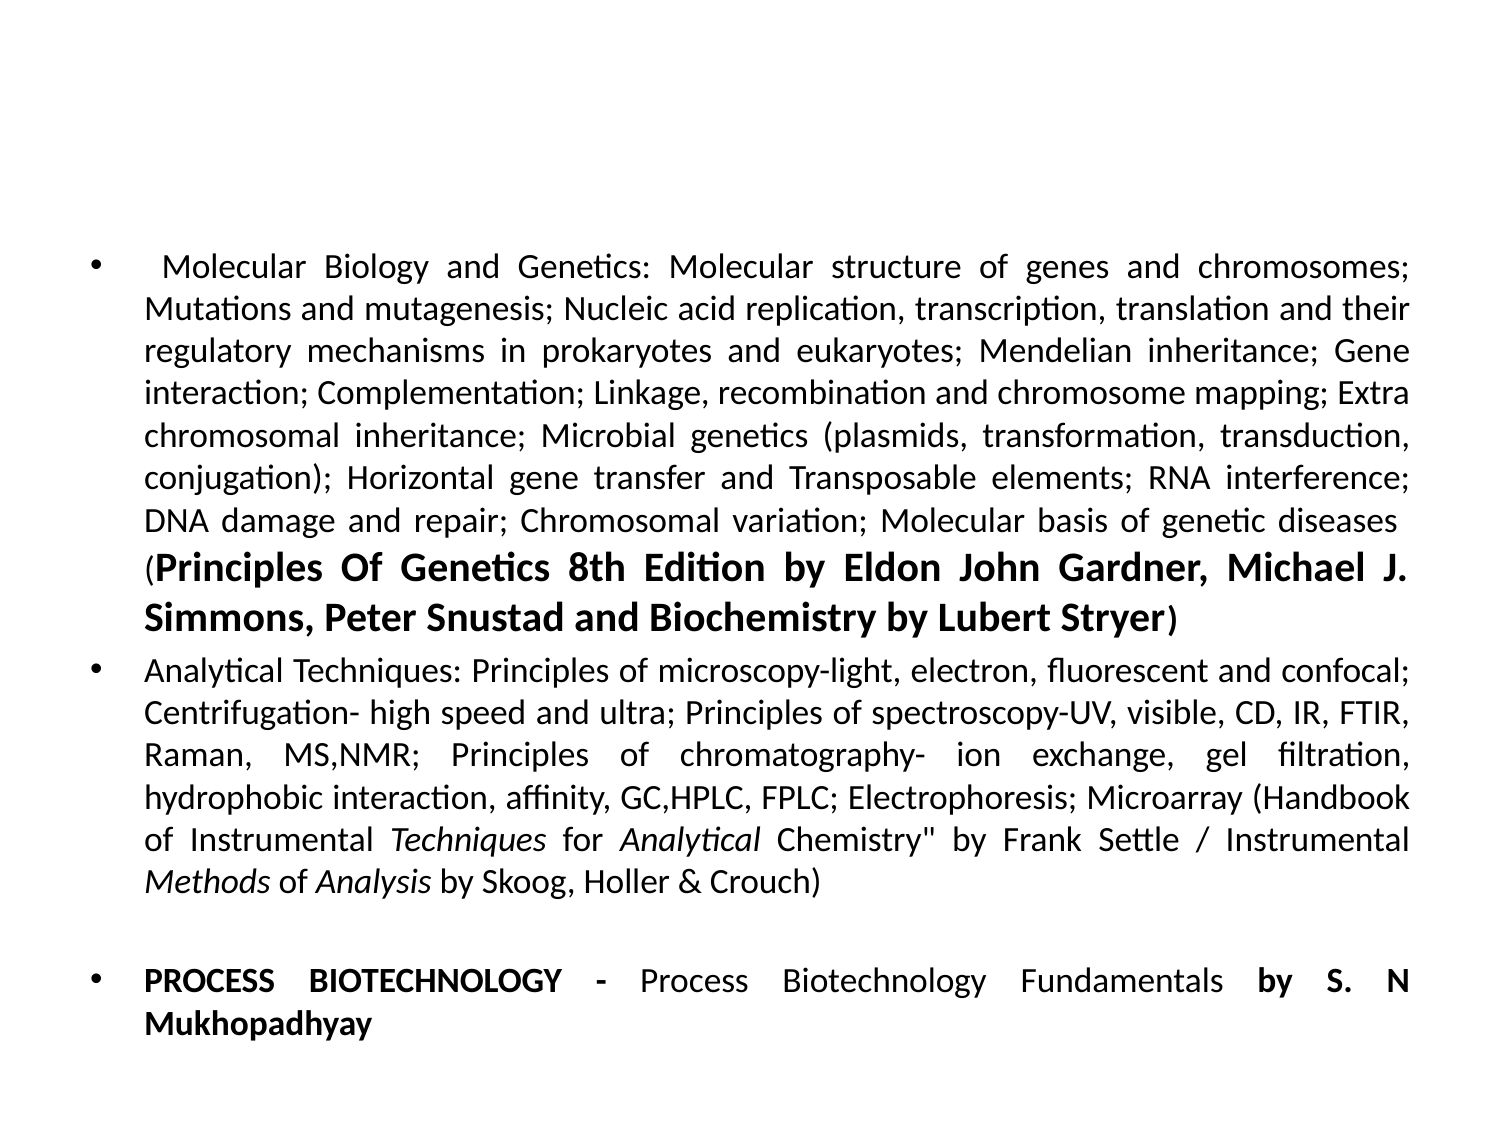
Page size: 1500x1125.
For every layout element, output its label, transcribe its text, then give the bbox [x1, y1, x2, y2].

list Molecular Biology and Genetics: Molecular structure of genes and chromosomes; Mutations and mutagenesis; Nucleic acid replication, transcription, translation and their regulatory mechanisms in prokaryotes and eukaryotes; Mendelian inheritance; Gene interaction; Complementation; Linkage, recombination and chromosome mapping; Extra chromosomal inheritance; Microbial genetics (plasmids, transformation, transduction, conjugation); Horizontal gene transfer and Transposable elements; RNA interference; DNA damage and repair; Chromosomal variation; Molecular basis of genetic diseases (Principles Of Genetics 8th Edition by Eldon John Gardner, Michael J. Simmons, Peter Snustad and Biochemistry by Lubert Stryer) Analytical Techniques: Principles of microscopy-light, electron, fluorescent and confocal; Centrifugation- high speed and ultra; Principles of spectroscopy-UV, visible, CD, IR, FTIR, Raman, MS,NMR; Principles of chromatography- ion exchange, gel filtration, hydrophobic interaction, affinity, GC,HPLC, FPLC; Electrophoresis; Microarray (Handbook of Instrumental Techniques for Analytical Chemistry" by Frank Settle / Instrumental Methods of Analysis by Skoog, Holler & Crouch) PROCESS BIOTECHNOLOGY - Process Biotechnology Fundamentals by S. N Mukhopadhyay [75, 184, 1425, 1059]
